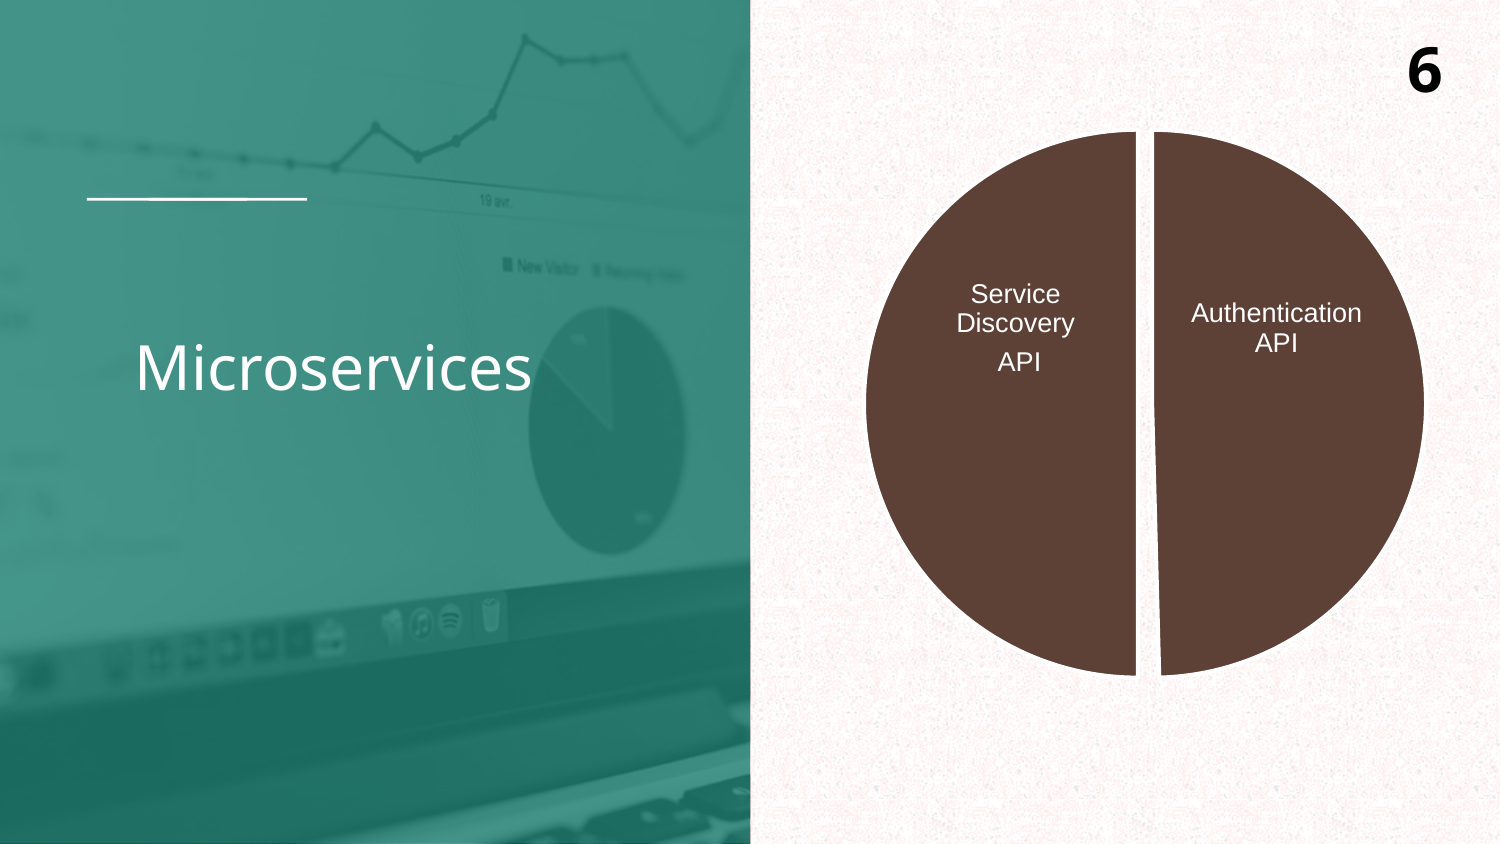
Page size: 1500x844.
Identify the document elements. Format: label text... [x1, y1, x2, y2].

text_box 6 [1392, 15, 1500, 121]
picture [750, 0, 1500, 844]
title Microservices [119, 216, 662, 494]
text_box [863, 129, 1427, 678]
